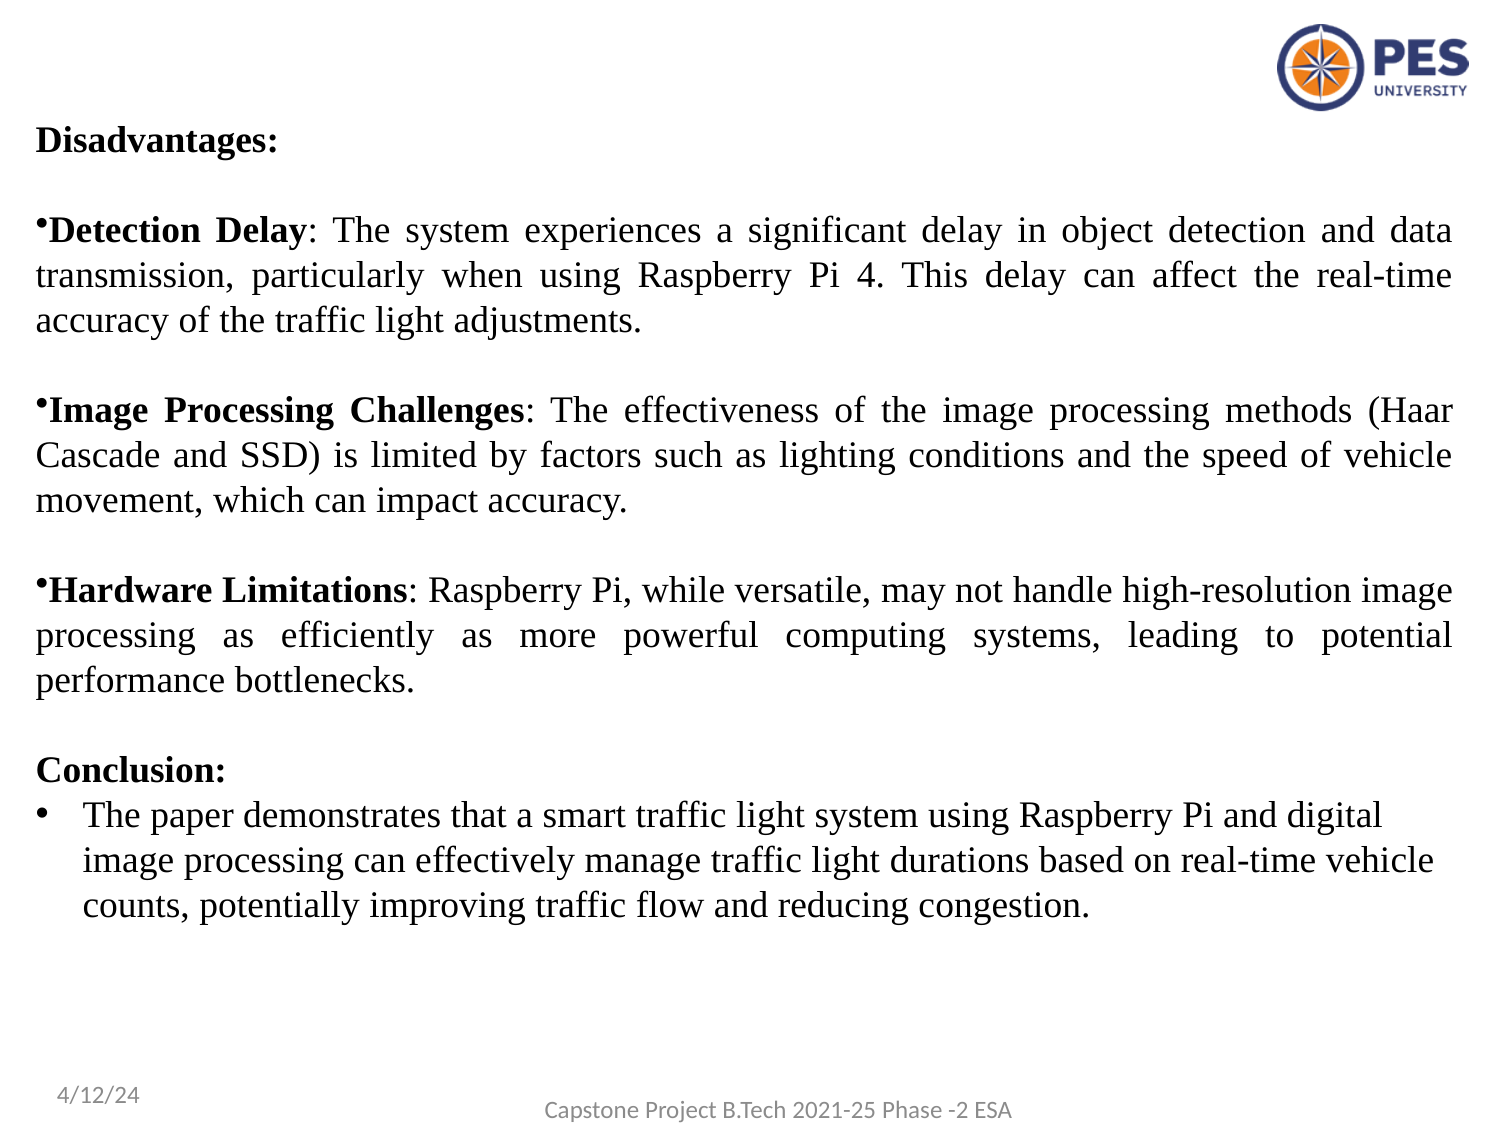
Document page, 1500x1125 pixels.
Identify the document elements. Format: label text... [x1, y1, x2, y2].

text_box 4/12/24 [42, 1070, 348, 1125]
text_box Capstone Project B.Tech 2021-25 Phase -2 ESA [529, 1085, 1060, 1125]
text_box Disadvantages: Detection Delay: The system experiences a significant delay in object detection and data transmission, particularly when using Raspberry Pi 4. This delay can affect the real-time accuracy of the traffic light adjustments. Image Processing Challenges: The effectiveness of the image processing methods (Haar Cascade and SSD) is limited by factors such as lighting conditions and the speed of vehicle movement, which can impact accuracy. Hardware Limitations: Raspberry Pi, while versatile, may not handle high-resolution image processing as efficiently as more powerful computing systems, leading to potential performance bottlenecks. Conclusion: The paper demonstrates that a smart traffic light system using Raspberry Pi and digital image processing can effectively manage traffic light durations based on real-time vehicle counts, potentially improving traffic flow and reducing congestion. [20, 108, 1470, 1023]
picture [1277, 24, 1469, 108]
